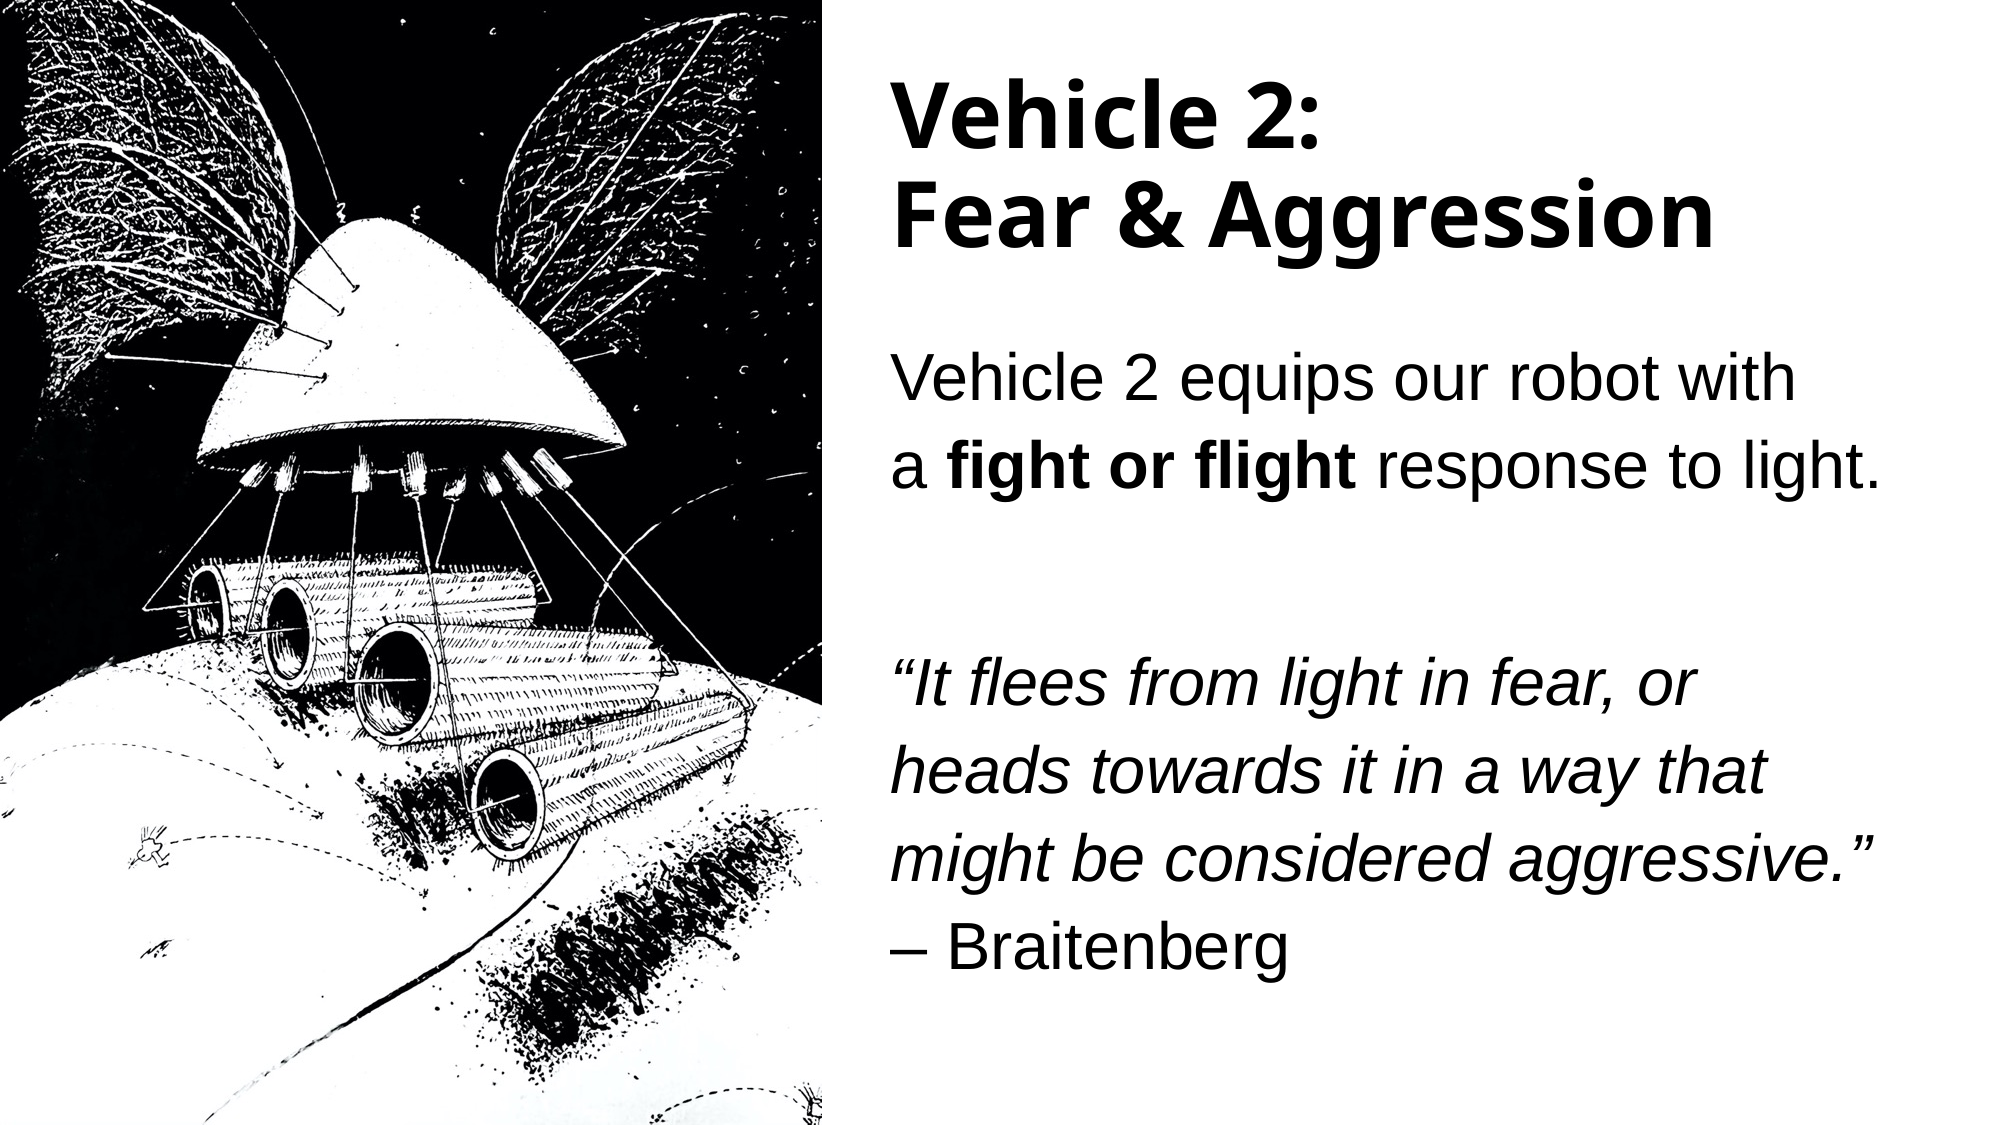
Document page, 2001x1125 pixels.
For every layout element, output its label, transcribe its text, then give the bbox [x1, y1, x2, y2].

list Vehicle 2 equips our robot with a fight or flight response to light. “It flees from light in fear, or heads towards it in a way that might be considered aggressive.” – Braitenberg [875, 318, 1908, 1032]
title Vehicle 2: Fear & Aggression [875, 59, 2000, 278]
picture [0, 0, 822, 1125]
